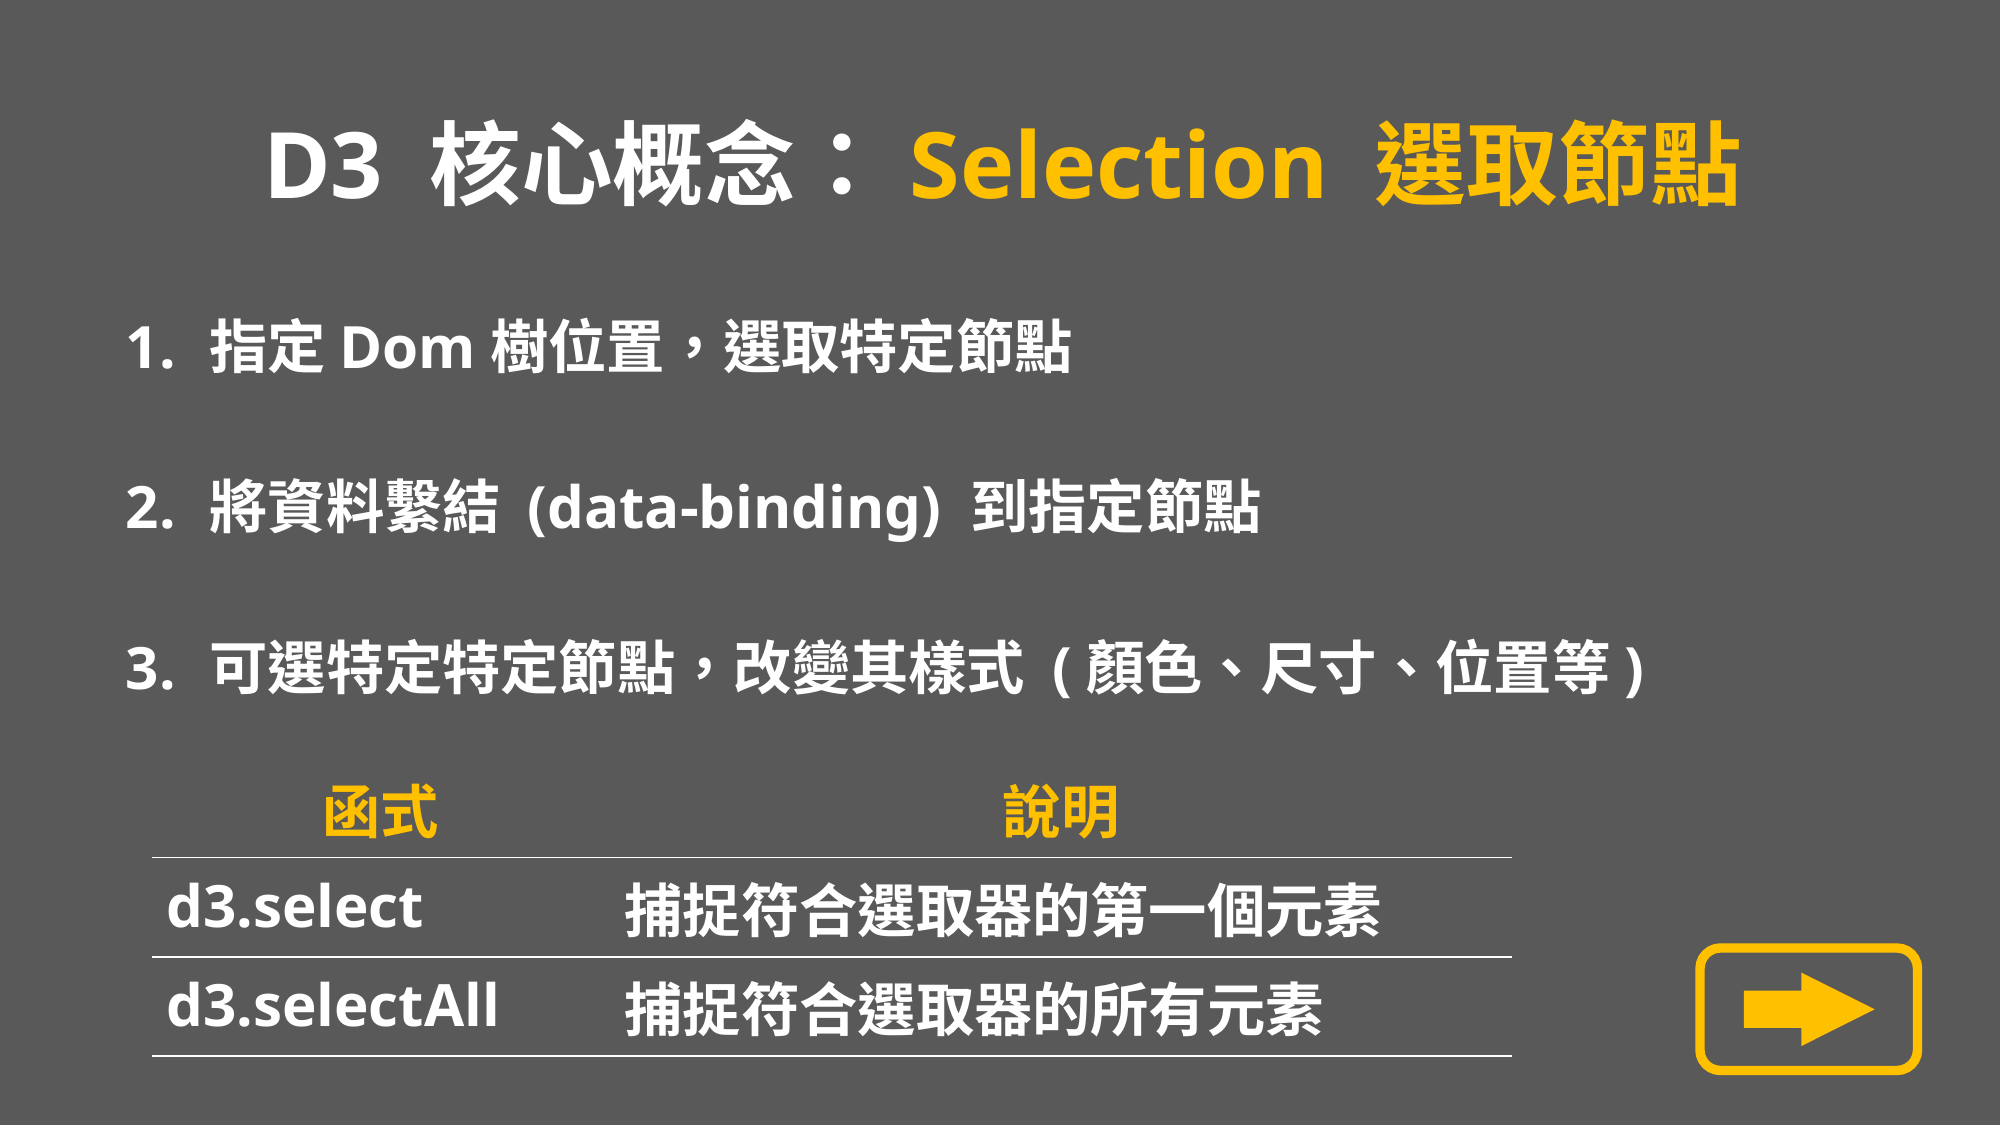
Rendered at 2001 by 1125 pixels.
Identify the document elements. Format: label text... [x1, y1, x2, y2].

table_cell 捕捉符合選取器的第一個元素 [610, 858, 1512, 956]
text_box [1699, 947, 1918, 1071]
table_cell d3.selectAll [152, 958, 610, 1055]
list 指定Dom樹位置，選取特定節點 將資料繫結 (data-binding) 到指定節點 可選特定特定節點，改變其樣式 (顏色、尺寸、位置等) [110, 232, 1895, 995]
table_header 說明 [610, 758, 1512, 857]
table_cell d3.select [152, 858, 610, 956]
title D3 核心概念：Selection 選取節點 [110, 59, 1895, 232]
table_header 函式 [152, 758, 610, 857]
table_cell 捕捉符合選取器的所有元素 [610, 958, 1512, 1055]
